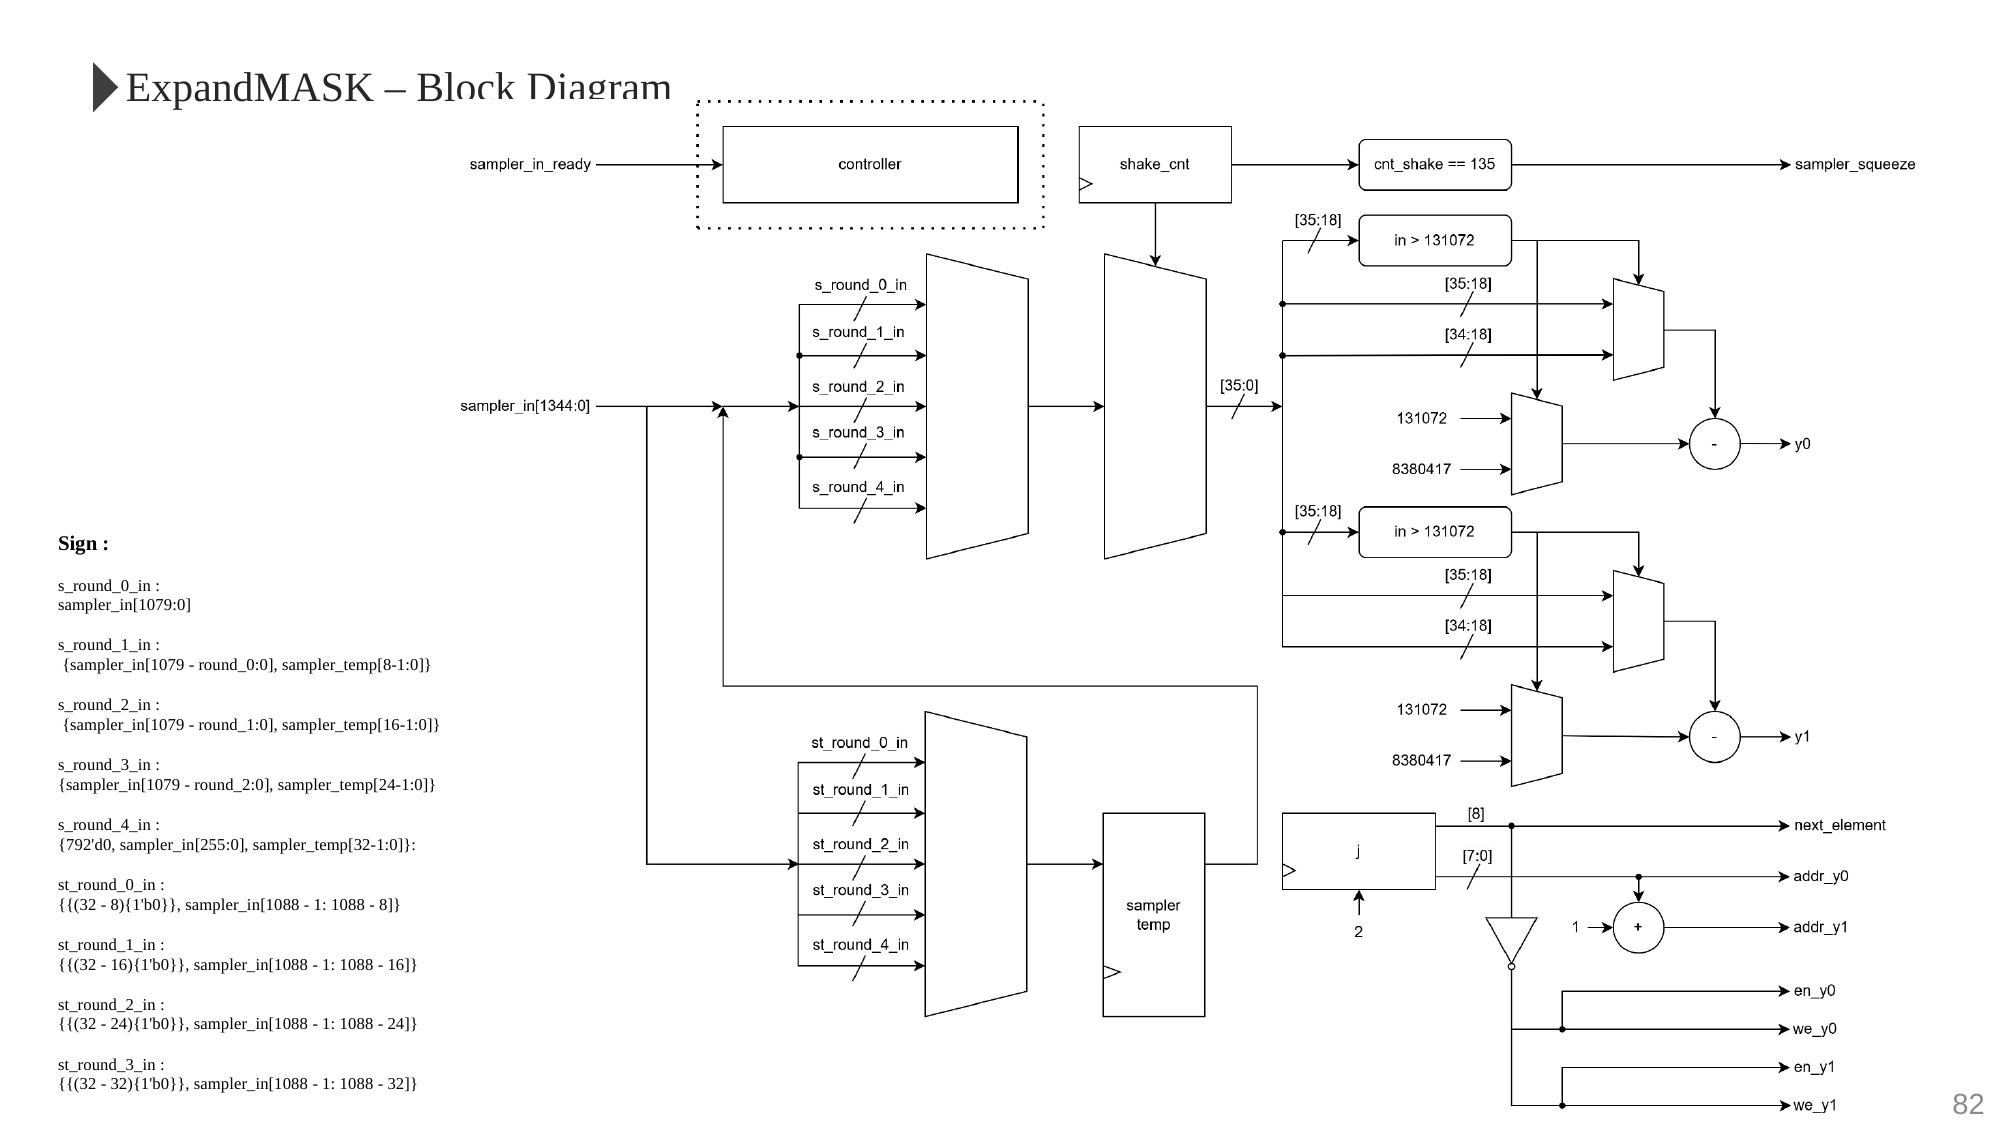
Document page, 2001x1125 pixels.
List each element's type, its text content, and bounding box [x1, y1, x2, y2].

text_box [93, 52, 690, 118]
text_box Sign : s_round_0_in : sampler_in[1079:0] s_round_1_in : {sampler_in[1079 - round_0:0], sampler_temp[8-1:0]} s_round_2_in : {sampler_in[1079 - round_1:0], sampler_temp[16-1:0]} s_round_3_in : {sampler_in[1079 - round_2:0], sampler_temp[24-1:0]} s_round_4_in : {792'd0, sampler_in[255:0], sampler_temp[32-1:0]}: st_round_0_in : {{(32 - 8){1'b0}}, sampler_in[1088 - 1: 1088 - 8]} st_round_1_in : {{(32 - 16){1'b0}}, sampler_in[1088 - 1: 1088 - 16]} st_round_2_in : {{(32 - 24){1'b0}}, sampler_in[1088 - 1: 1088 - 24]} st_round_3_in : {{(32 - 32){1'b0}}, sampler_in[1088 - 1: 1088 - 32]} [43, 521, 455, 1101]
slide_number 82 [1920, 1072, 2000, 1125]
picture [455, 99, 1920, 1125]
